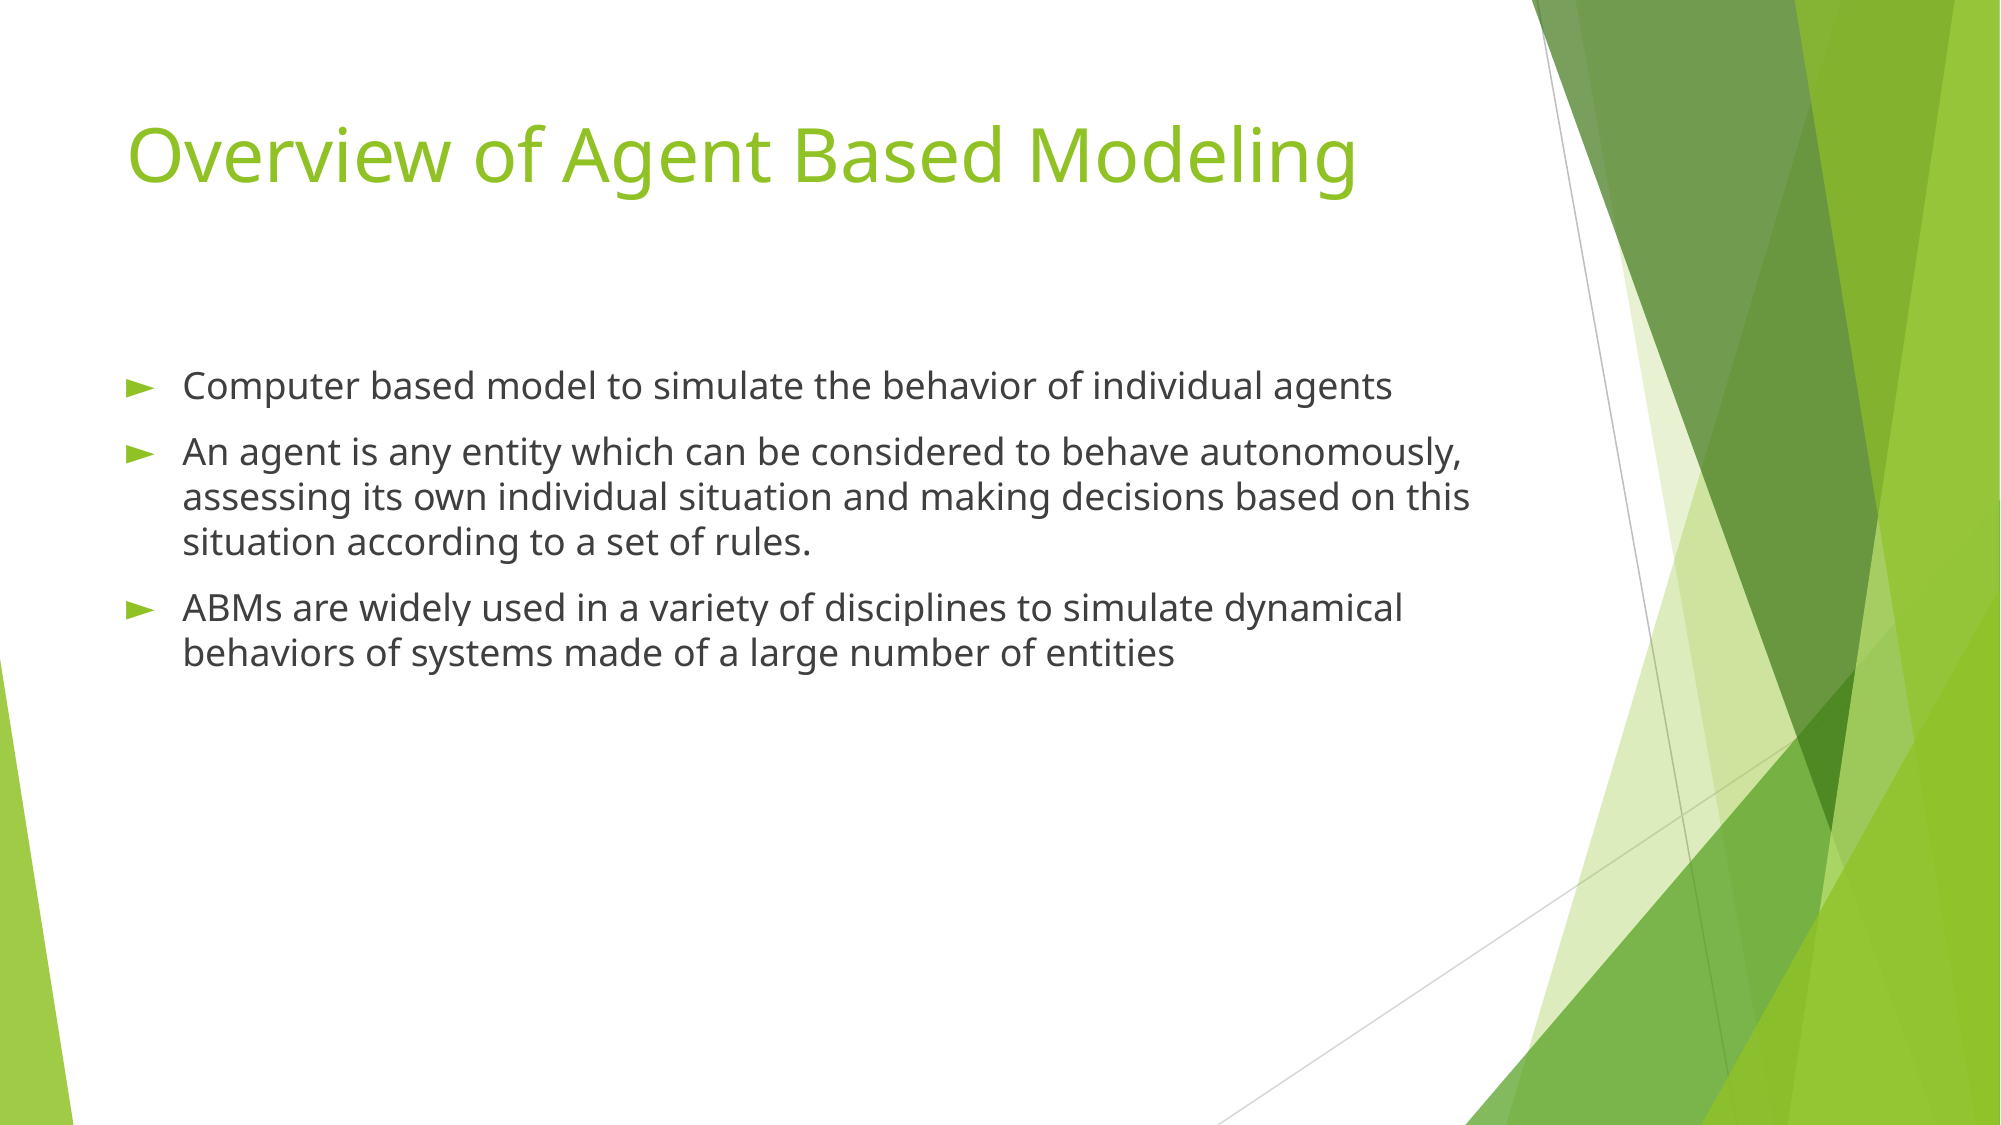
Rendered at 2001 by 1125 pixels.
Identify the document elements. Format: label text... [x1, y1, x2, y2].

list Computer based model to simulate the behavior of individual agents An agent is any entity which can be considered to behave autonomously, assessing its own individual situation and making decisions based on this situation according to a set of rules. ABMs are widely used in a variety of disciplines to simulate dynamical behaviors of systems made of a large number of entities [111, 354, 1522, 992]
title Overview of Agent Based Modeling [111, 99, 1522, 317]
